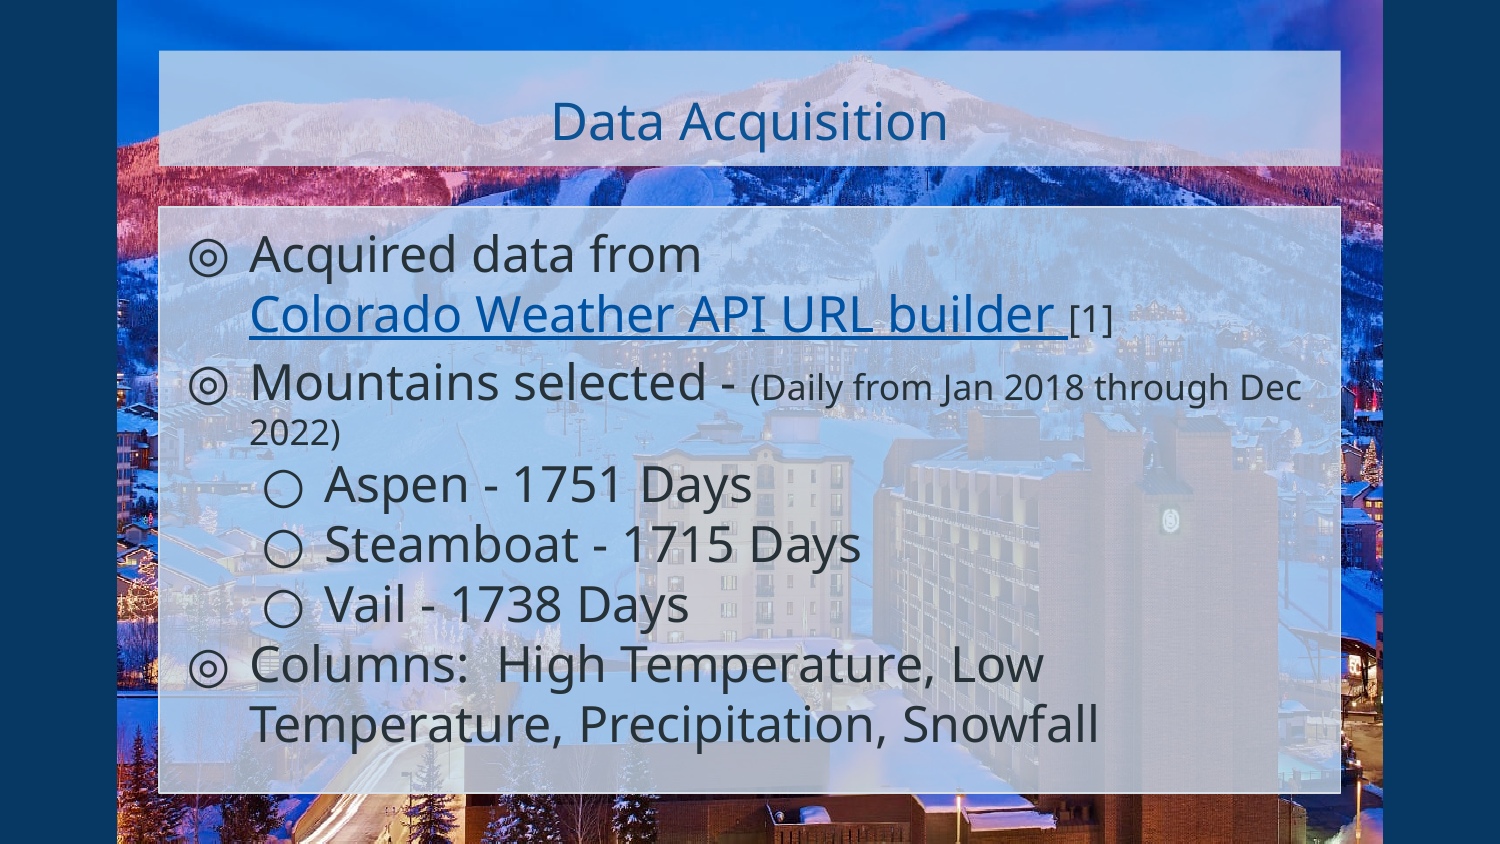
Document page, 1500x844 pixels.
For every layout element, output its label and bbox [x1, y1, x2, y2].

picture [116, 0, 1383, 844]
